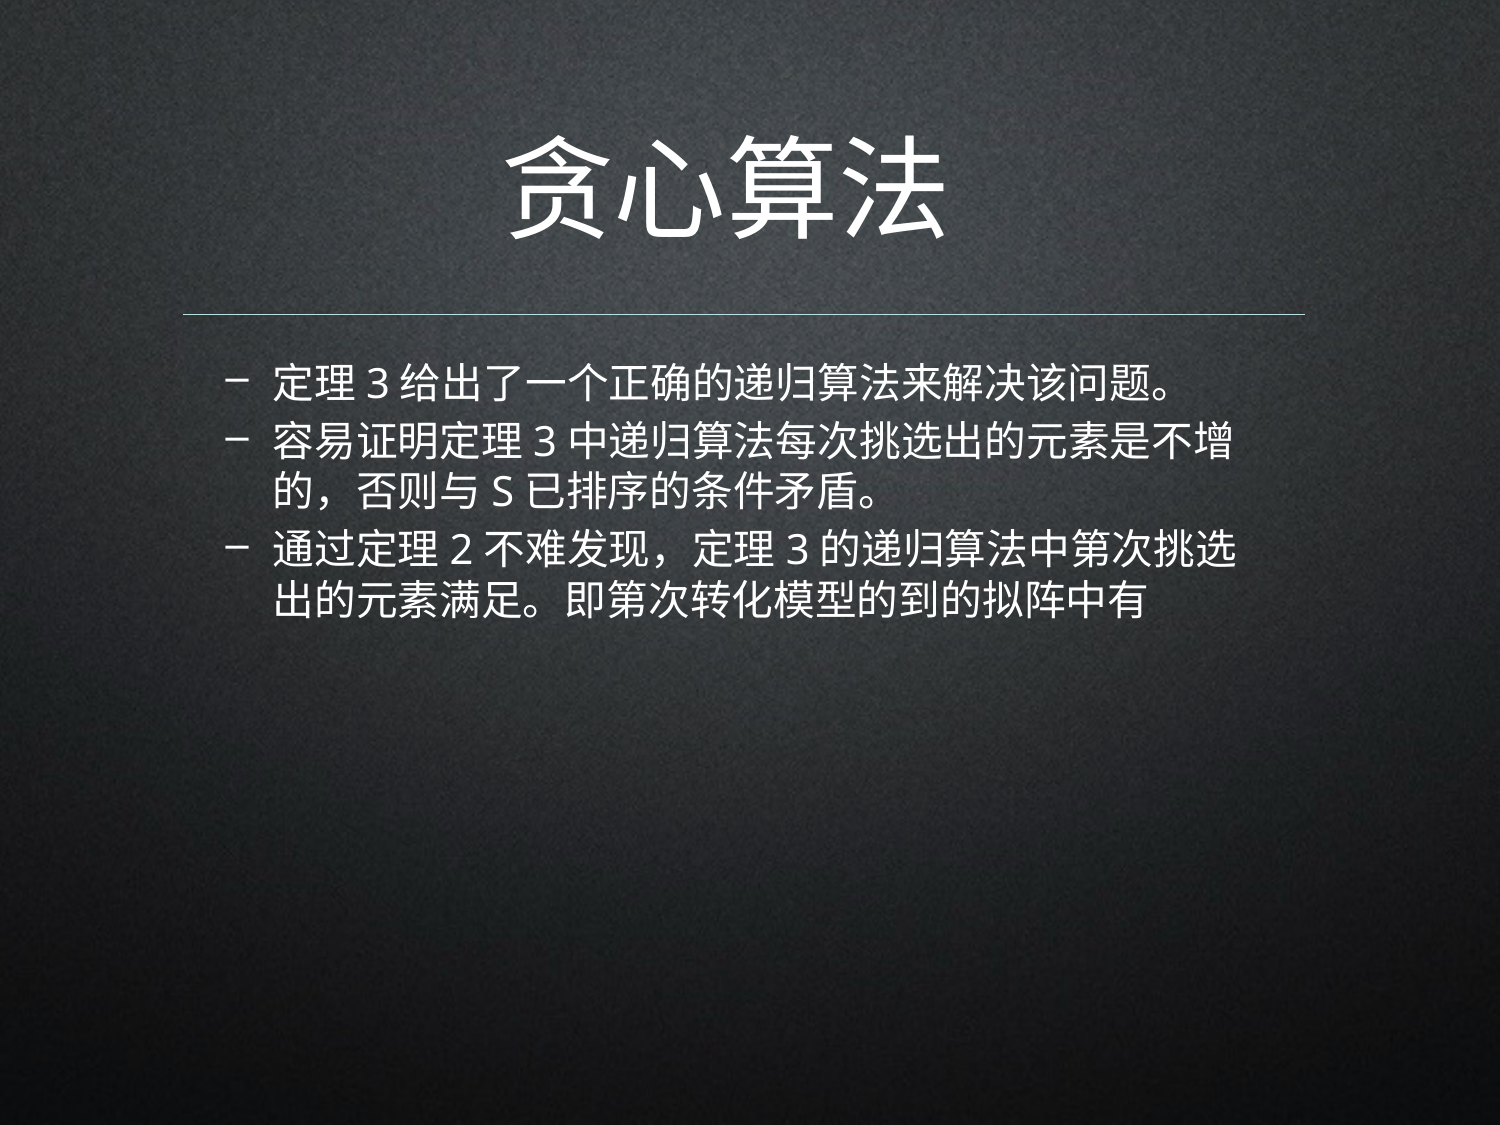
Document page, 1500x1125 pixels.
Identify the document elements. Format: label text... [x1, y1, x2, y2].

title 贪心算法 [0, 91, 1489, 279]
picture [0, 0, 1500, 1125]
